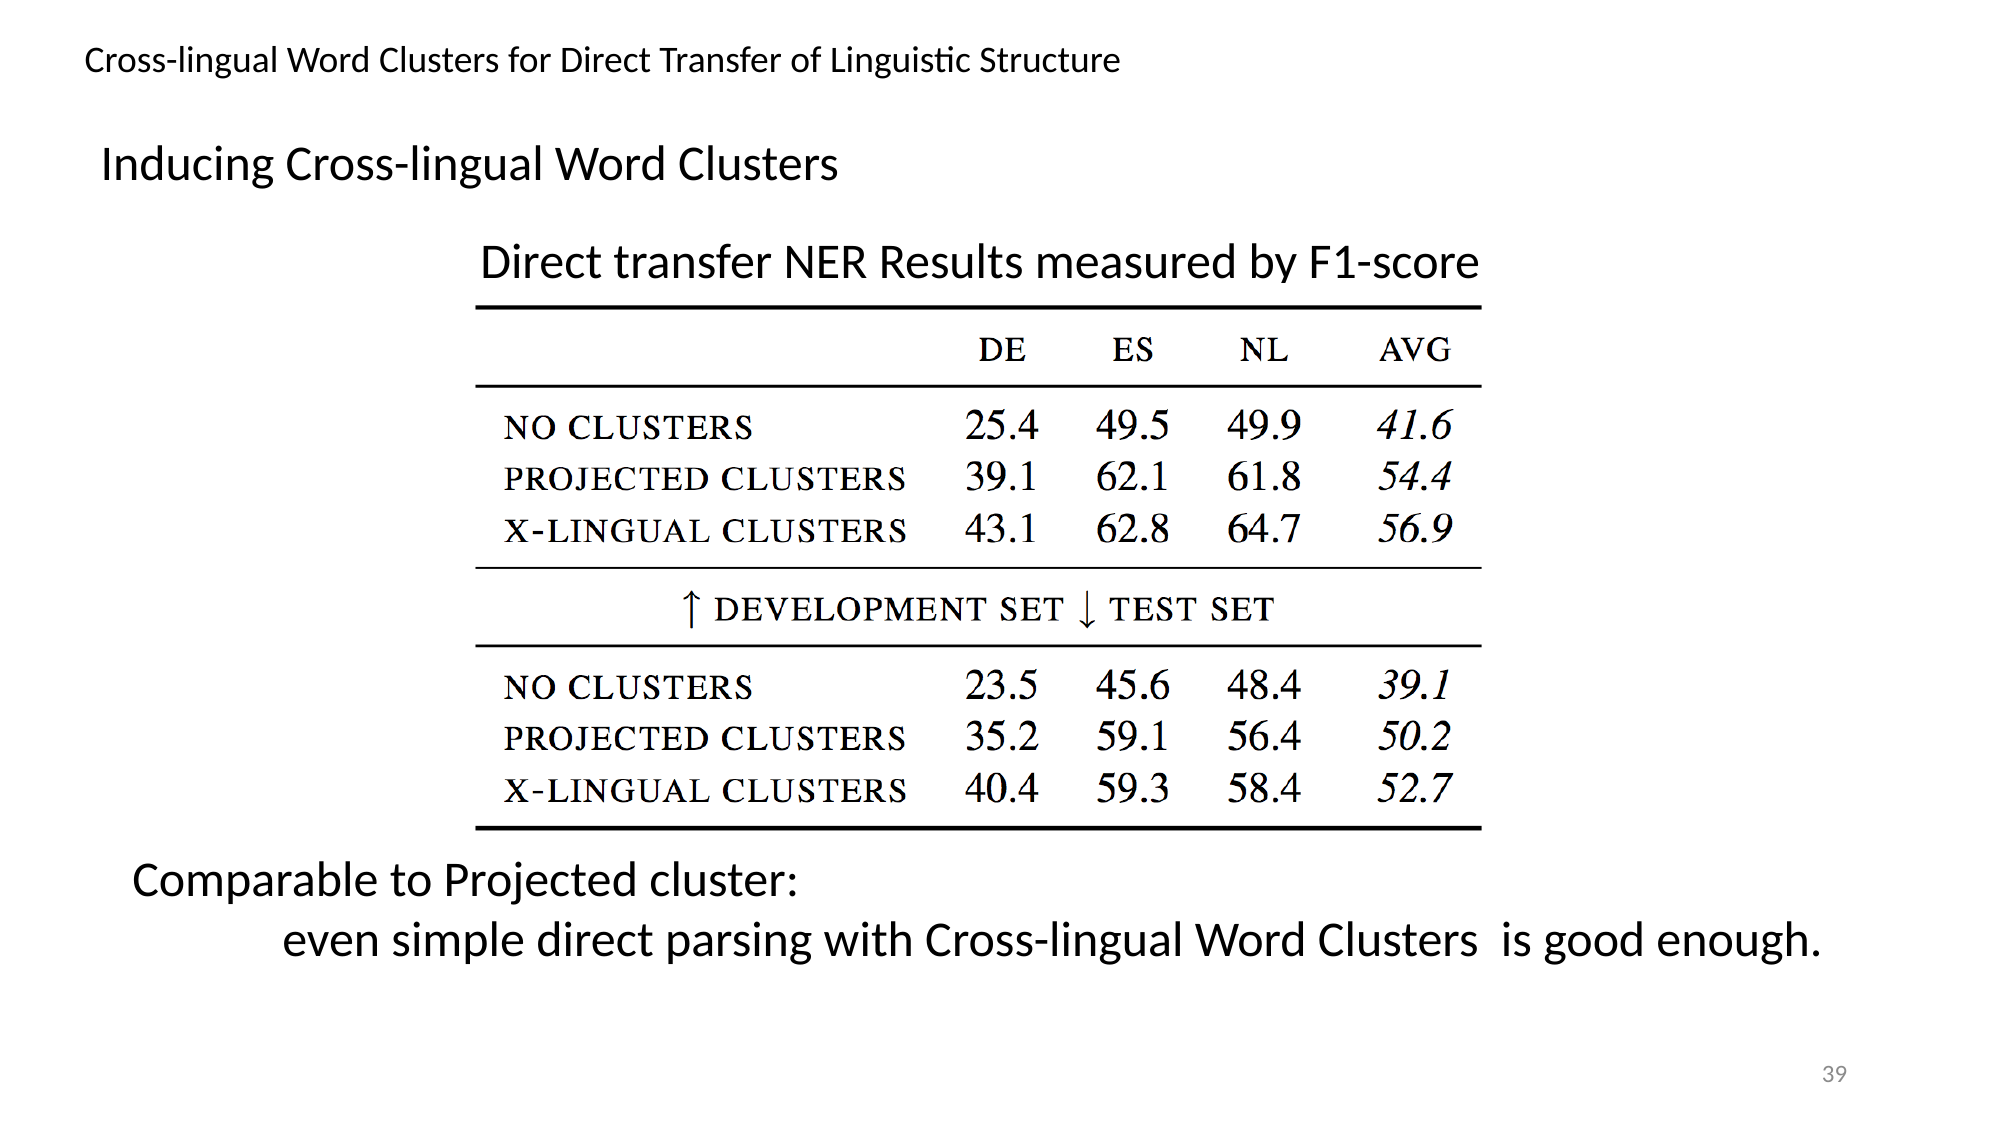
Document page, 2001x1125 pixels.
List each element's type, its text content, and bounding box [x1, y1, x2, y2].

picture [462, 283, 1500, 839]
text_box Direct transfer NER Results measured by F1-score [465, 221, 1496, 283]
text_box Cross-lingual Word Clusters for Direct Transfer of Linguistic Structure [69, 27, 1137, 88]
text_box Comparable to Projected cluster: even simple direct parsing with Cross-lingual Word Clusters is good enough. [117, 838, 1838, 974]
text_box Inducing Cross-lingual Word Clusters [85, 123, 855, 198]
slide_number 38 [1412, 1042, 1863, 1103]
